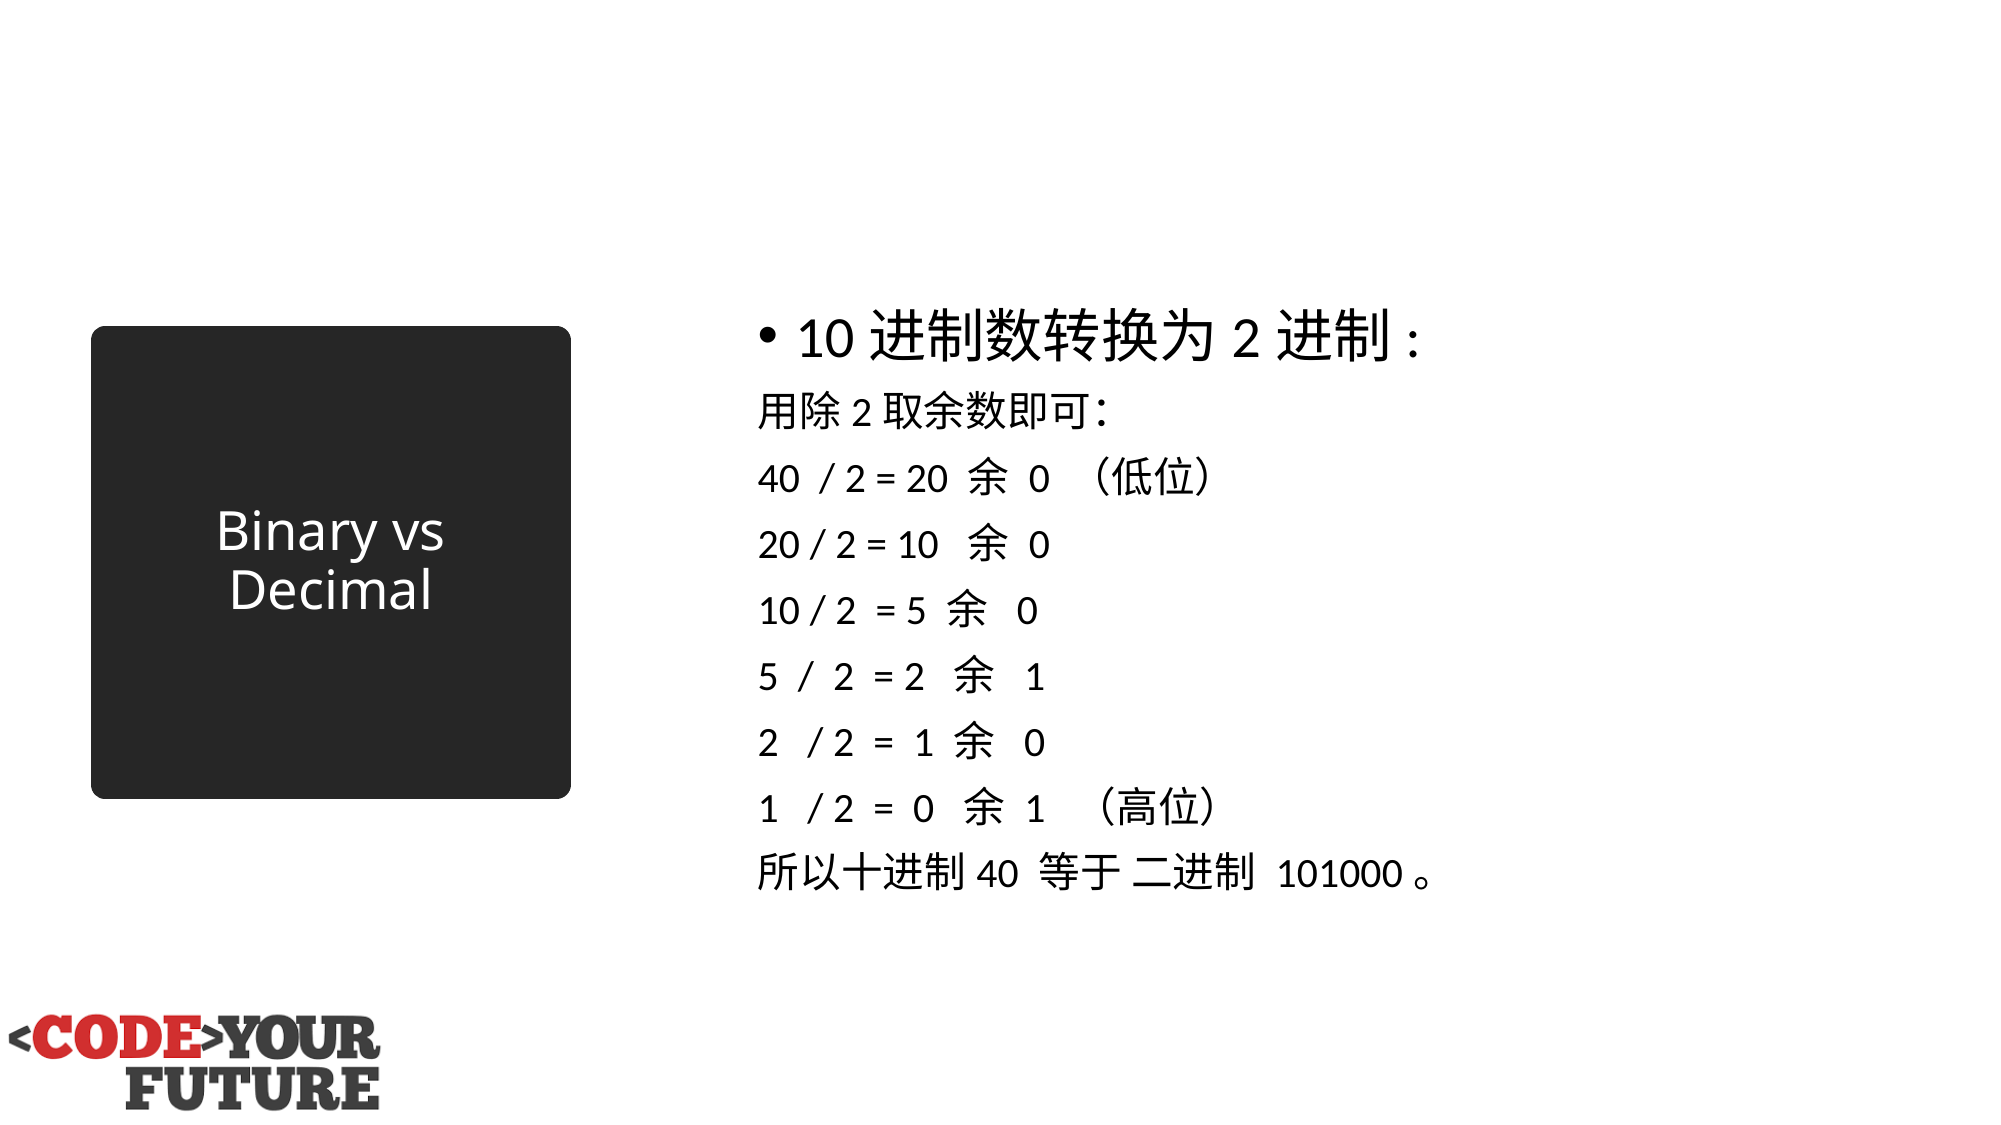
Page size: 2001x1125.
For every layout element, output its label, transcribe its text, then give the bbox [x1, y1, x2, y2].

title Binary vs Decimal [105, 340, 557, 785]
picture [0, 995, 410, 1125]
list 10进制数转换为2进制: 用除2取余数即可： 40 / 2 = 20 余 0 （低位） 20 / 2 = 10 余 0 10 / 2 = 5 余 0 5 / 2 = 2 余 1 2 / 2 = 1 余 0 1 / 2 = 0 余 1 （高位） 所以十进制40 等于 二进制 101000。 [742, 299, 1863, 1014]
